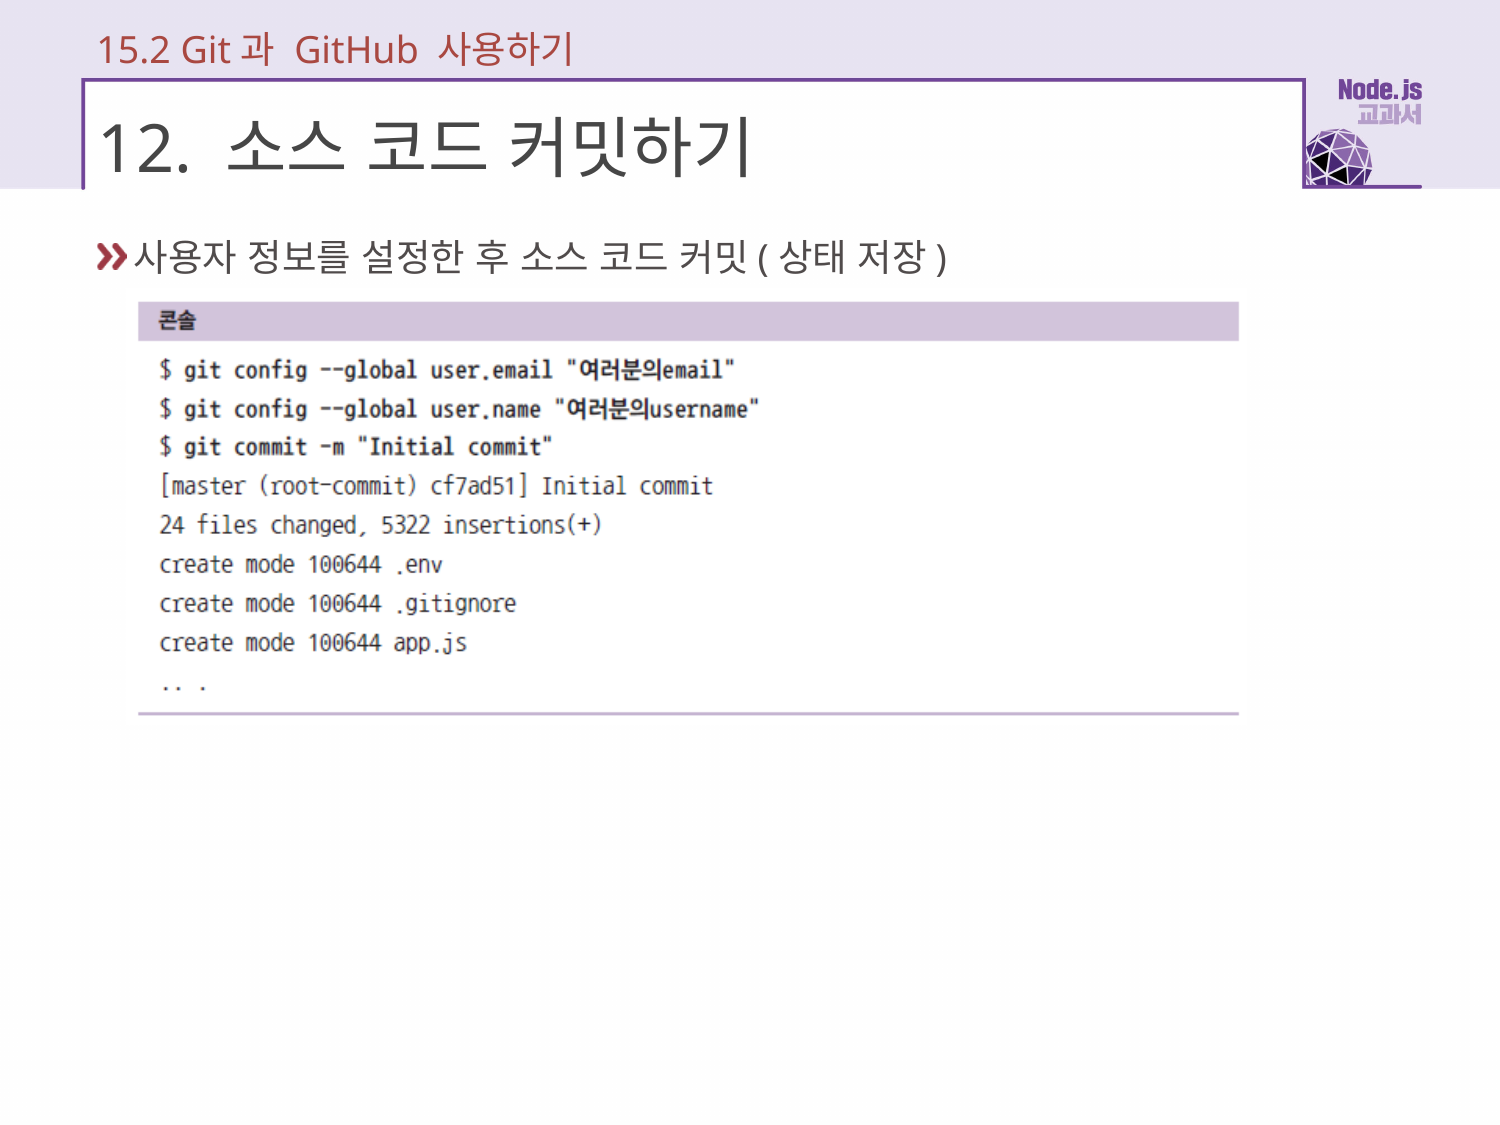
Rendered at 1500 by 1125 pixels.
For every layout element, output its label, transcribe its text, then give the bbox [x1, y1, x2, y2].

picture [0, 0, 1500, 1125]
text_box 15.2 Git과 GitHub 사용하기 [81, 14, 807, 62]
list 사용자 정보를 설정한 후 소스 코드 커밋(상태 저장) [81, 222, 1412, 1037]
title 12. 소스 코드 커밋하기 [82, 61, 1413, 193]
